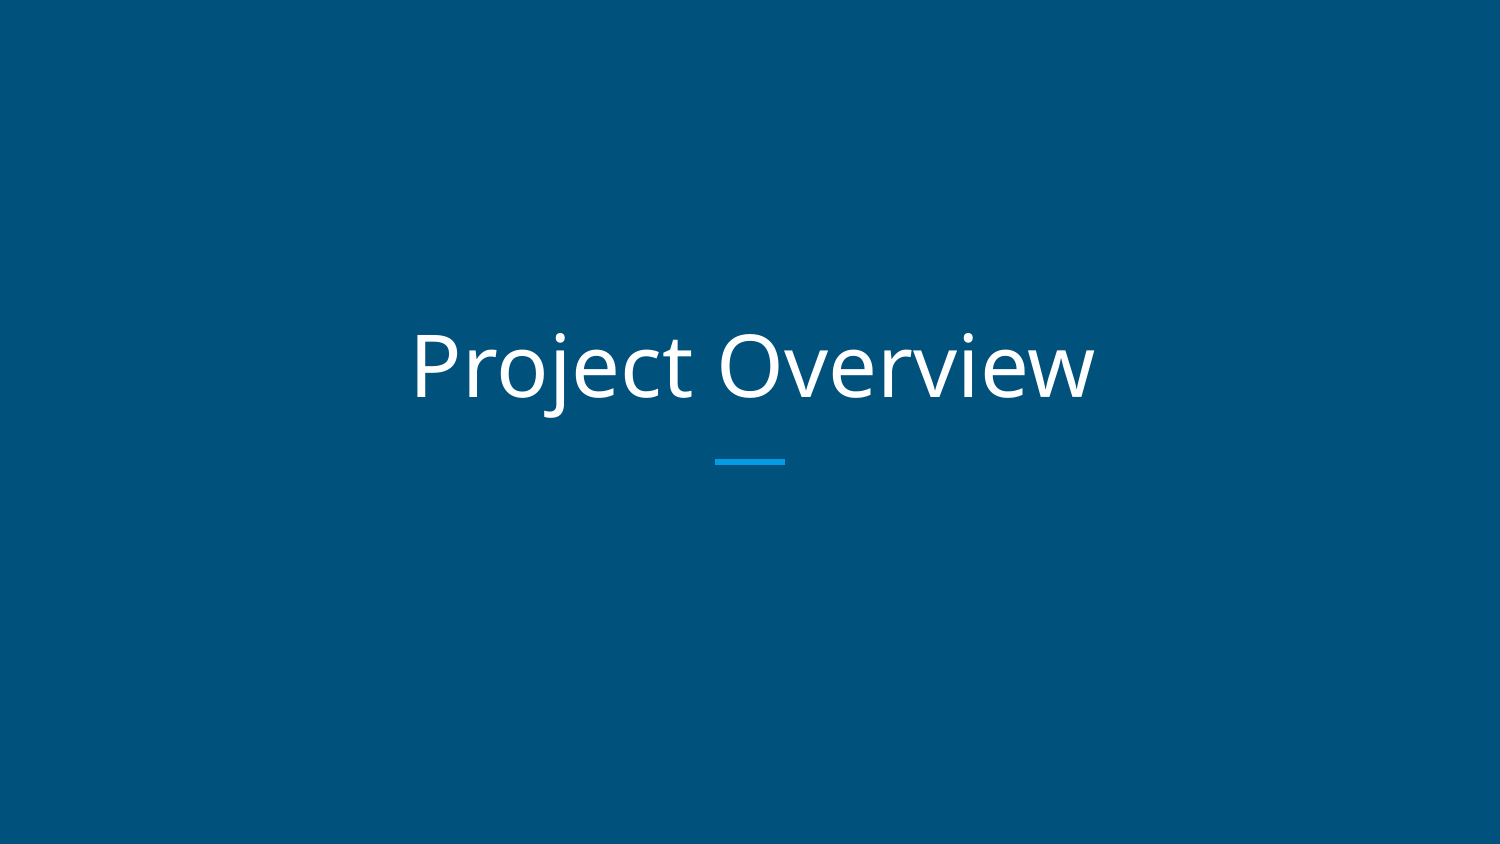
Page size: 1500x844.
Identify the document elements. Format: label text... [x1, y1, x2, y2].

title Project Overview [78, 289, 1428, 439]
